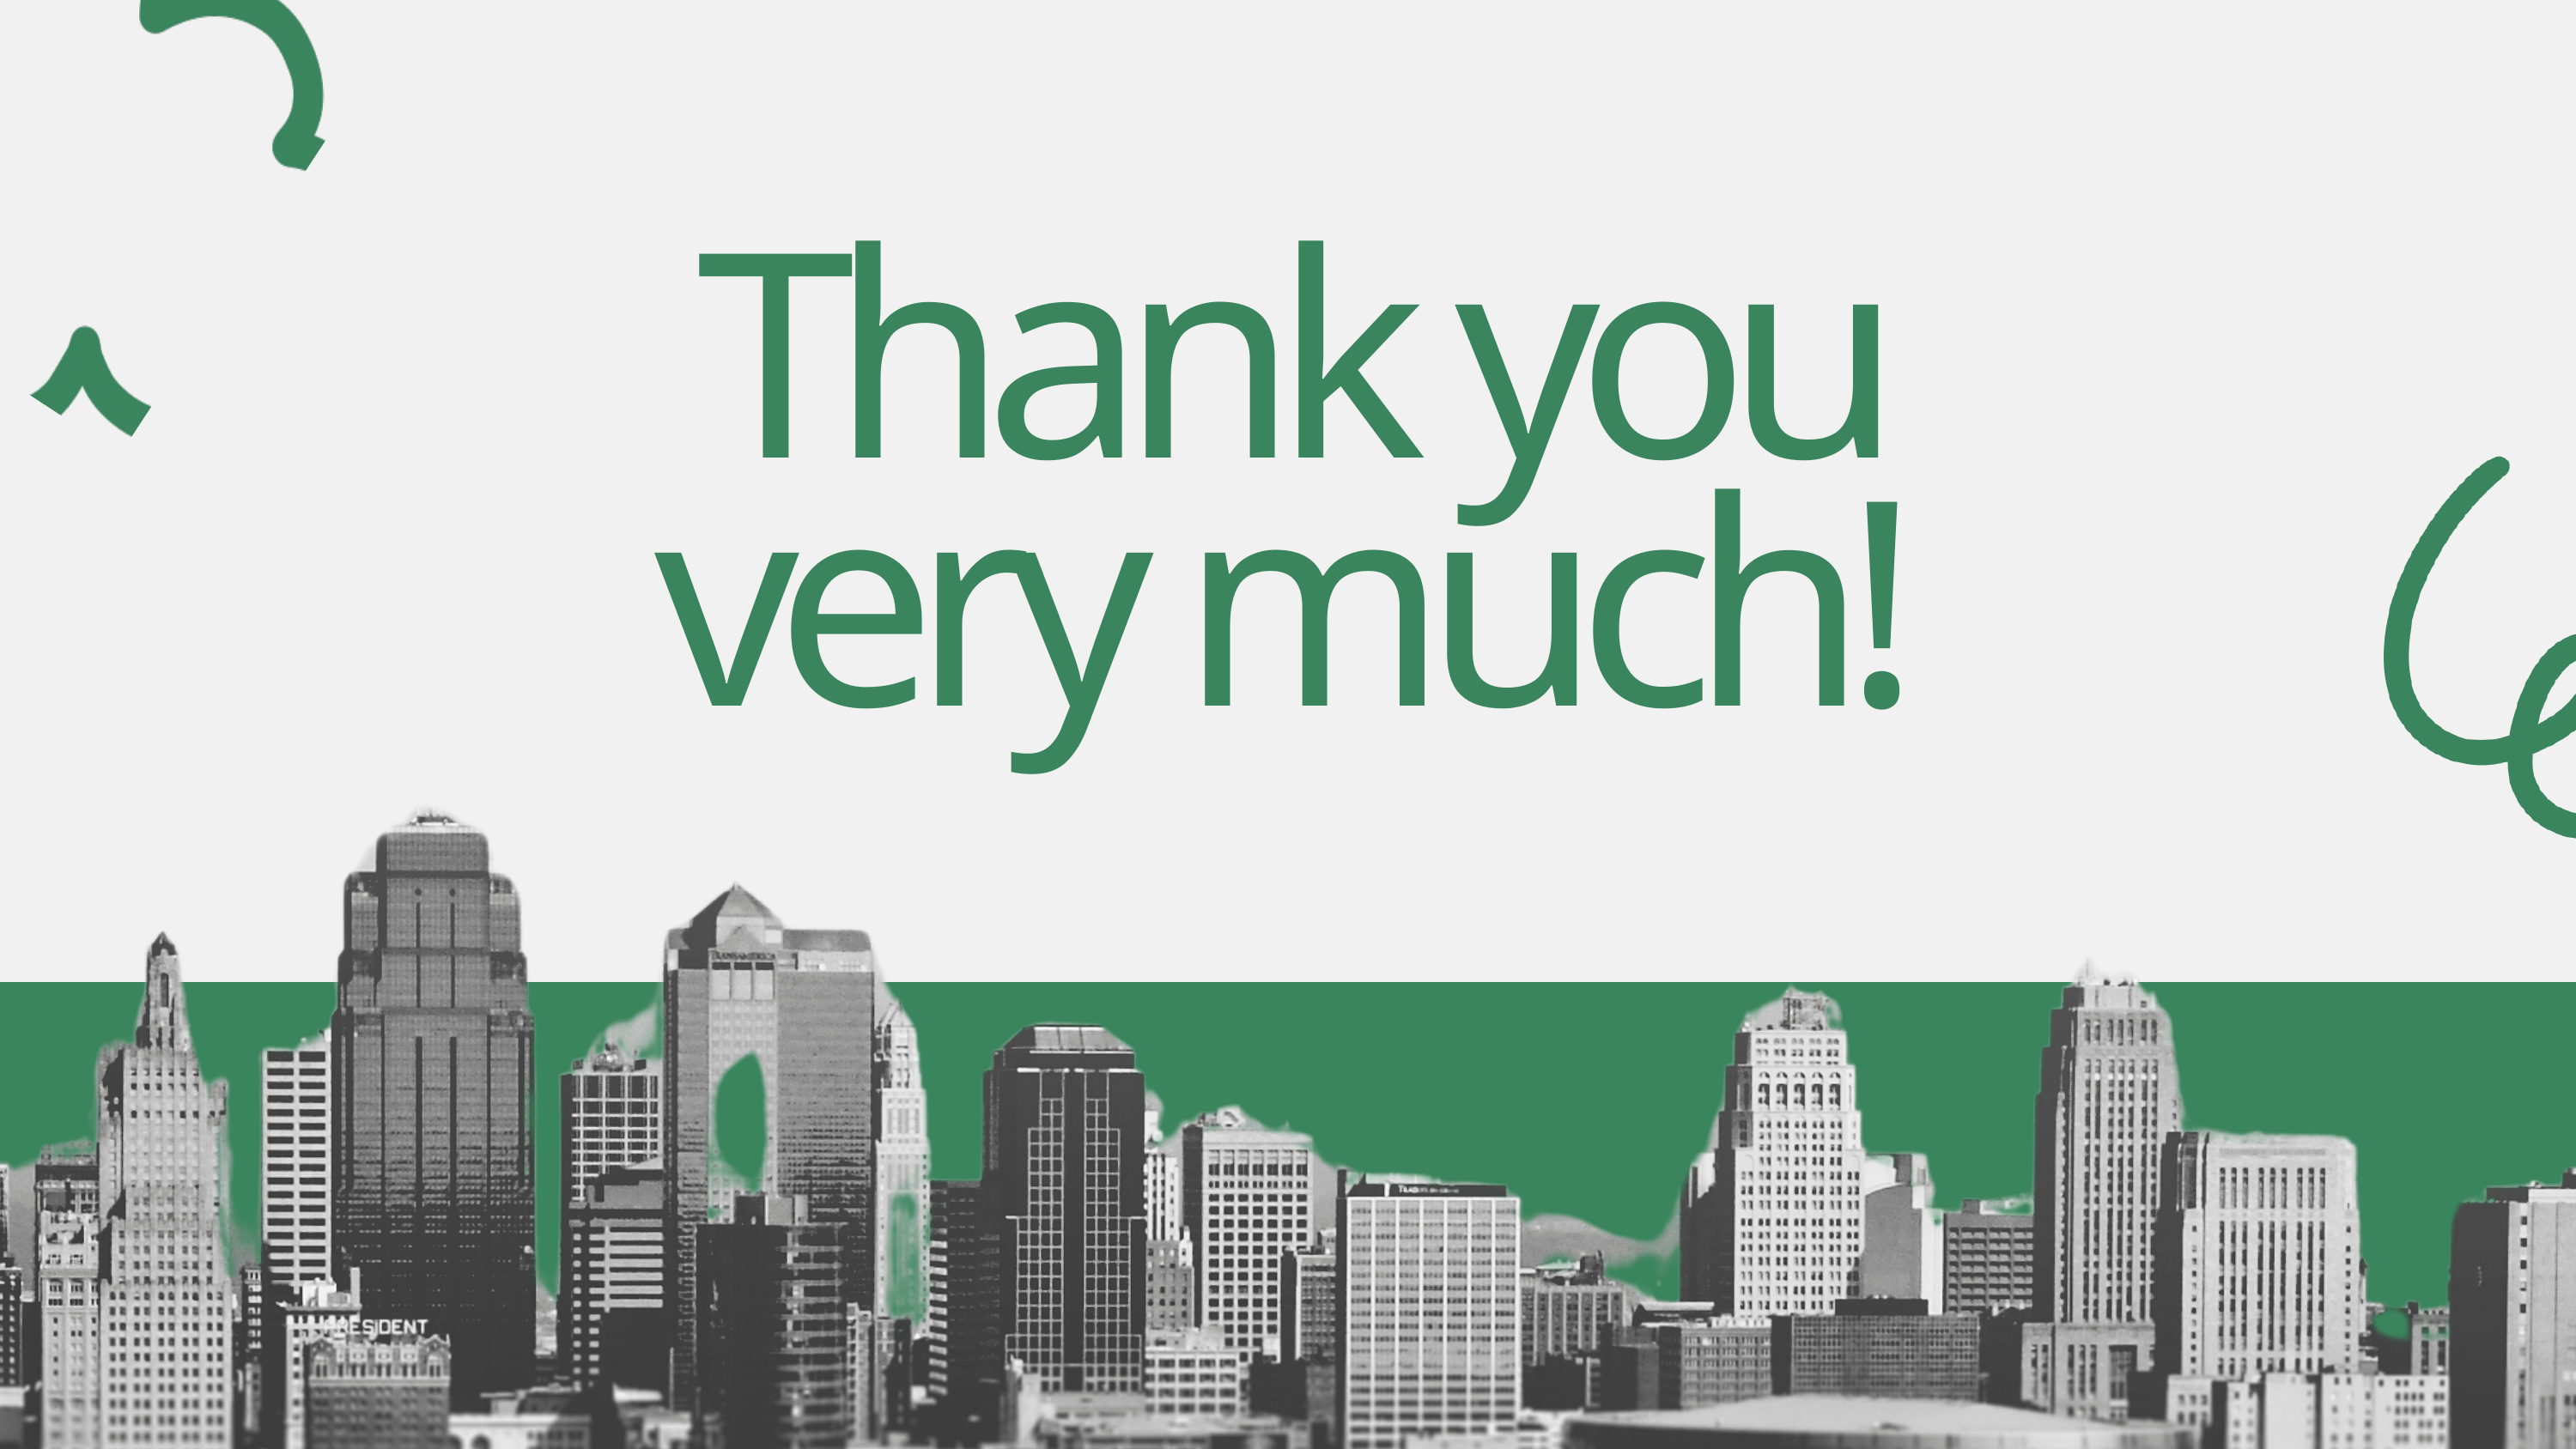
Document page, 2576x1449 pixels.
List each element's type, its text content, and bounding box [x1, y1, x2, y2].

text_box [0, 756, 2576, 979]
text_box [2382, 453, 2576, 845]
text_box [0, 981, 2576, 1449]
text_box [0, 0, 381, 454]
text_box Thank you very much! [507, 266, 2069, 763]
